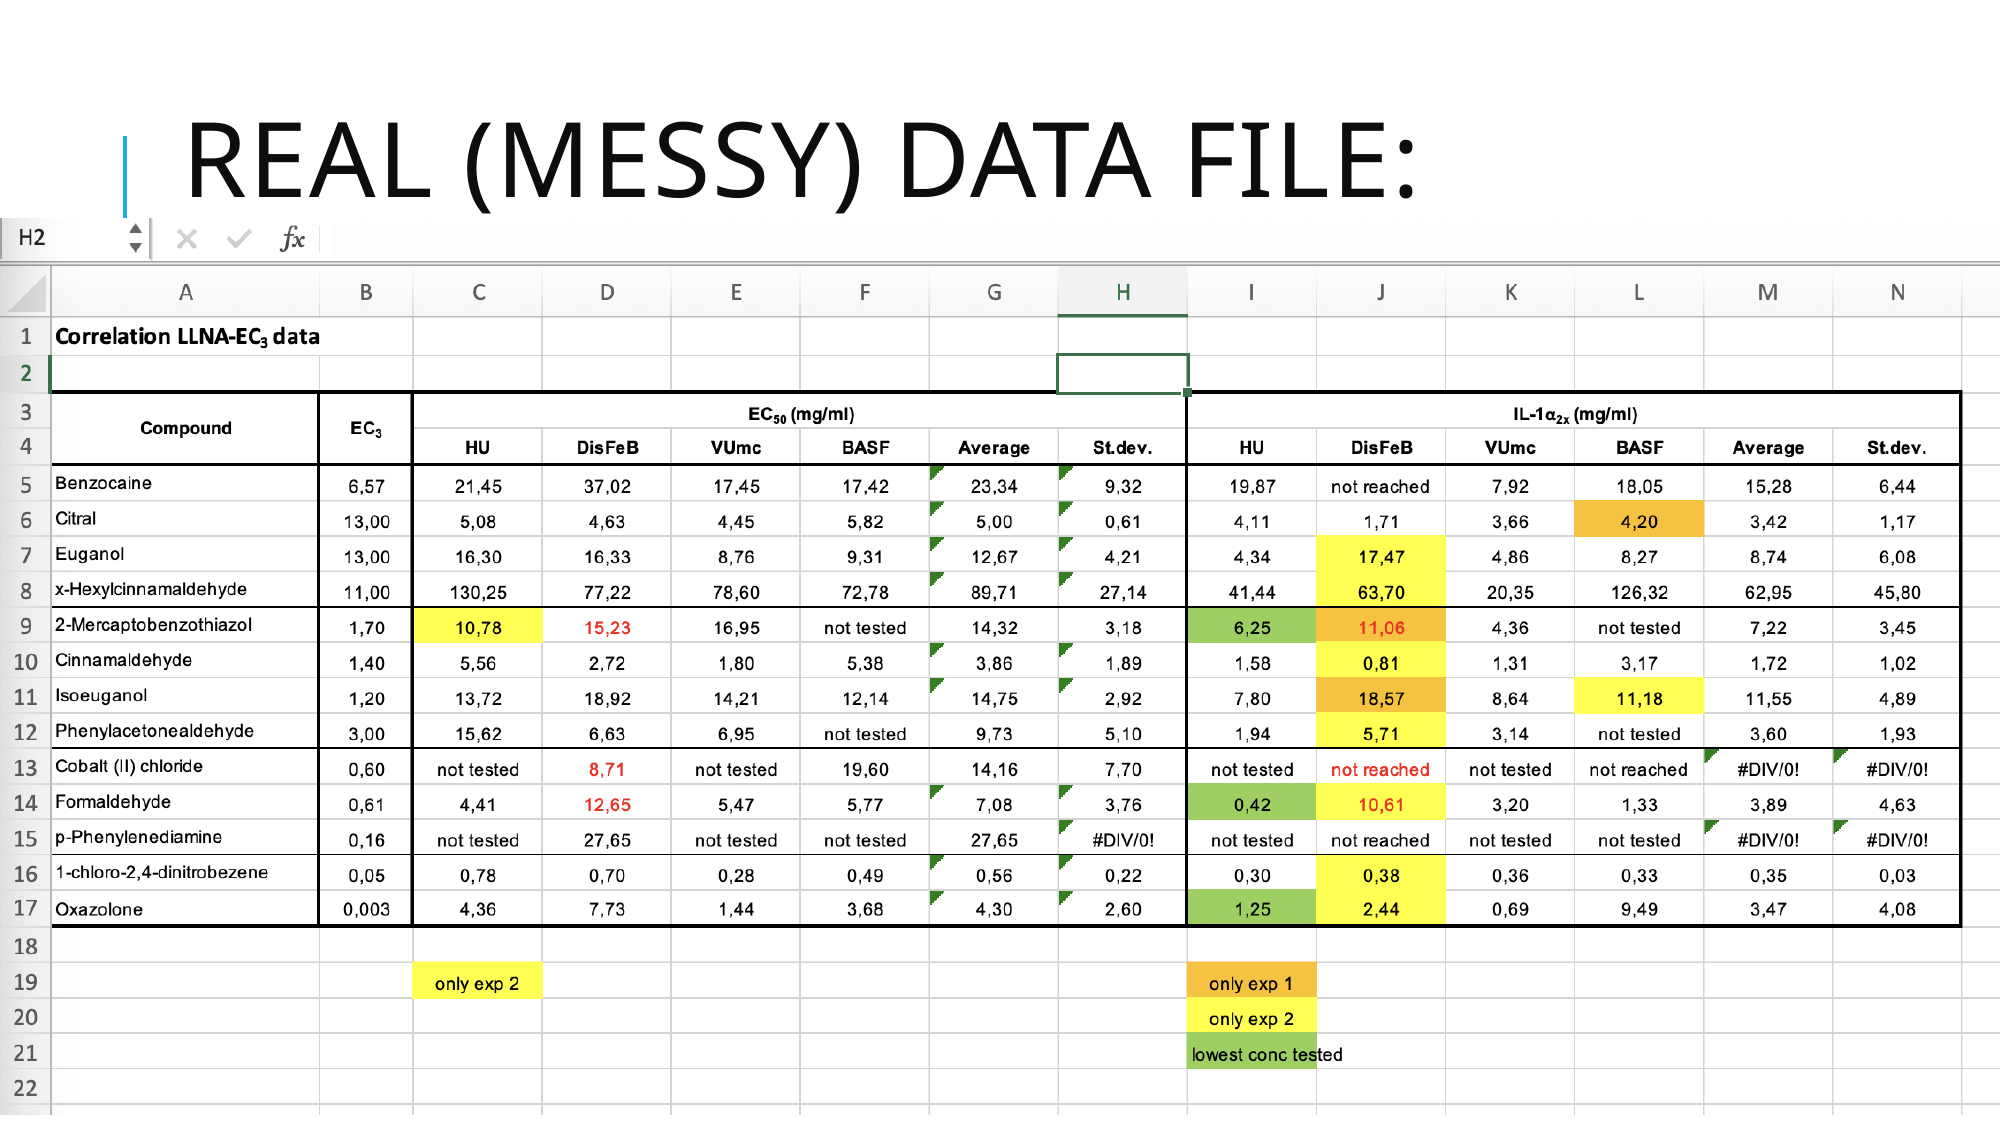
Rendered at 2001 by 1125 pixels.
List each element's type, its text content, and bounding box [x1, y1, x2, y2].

picture [0, 217, 2000, 1116]
title real (messy) data file: [168, 96, 1763, 212]
